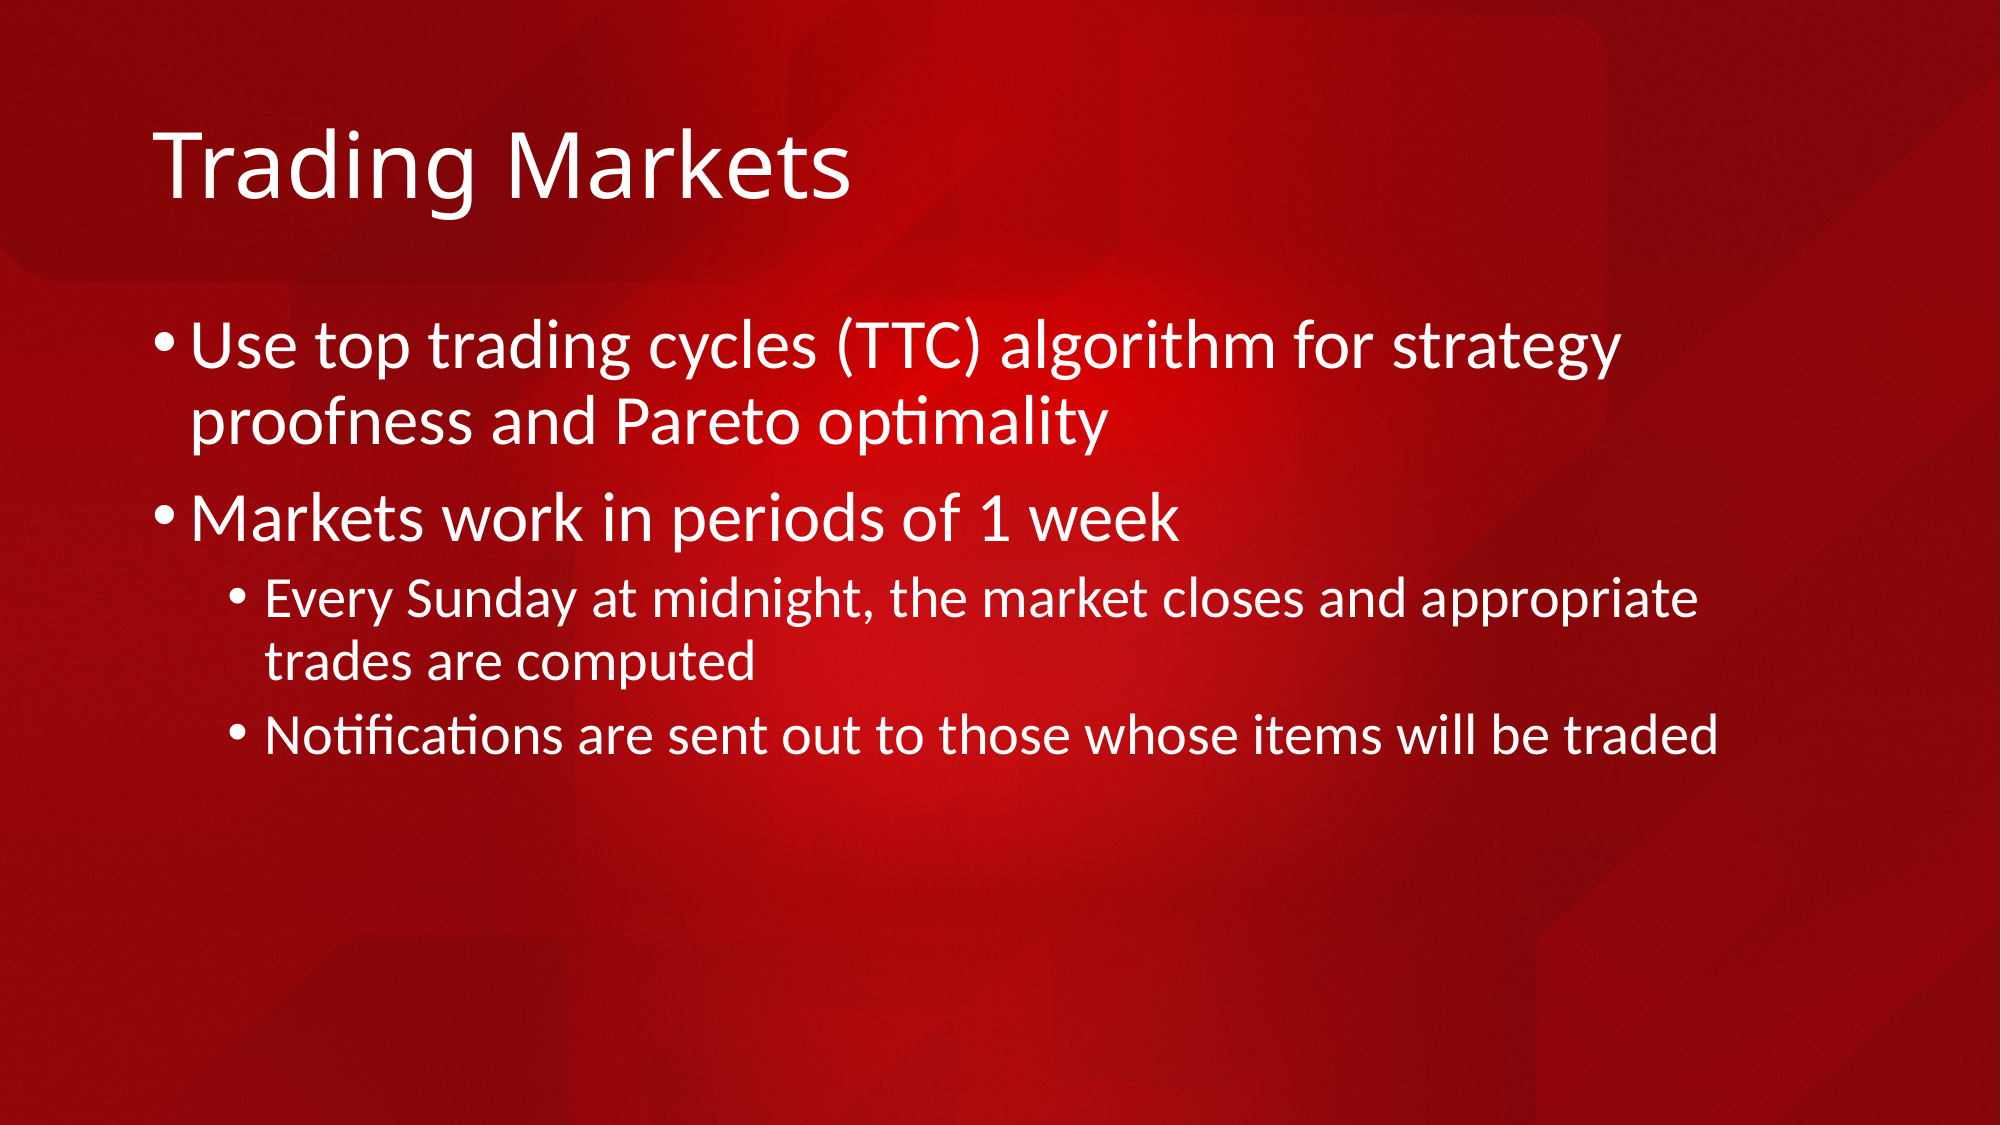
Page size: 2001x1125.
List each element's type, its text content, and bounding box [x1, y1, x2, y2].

picture [0, 0, 2001, 1125]
title Trading Markets [137, 59, 1863, 278]
list Use top trading cycles (TTC) algorithm for strategy proofness and Pareto optimality Markets work in periods of 1 week Every Sunday at midnight, the market closes and appropriate trades are computed Notifications are sent out to those whose items will be traded [137, 299, 1863, 1014]
